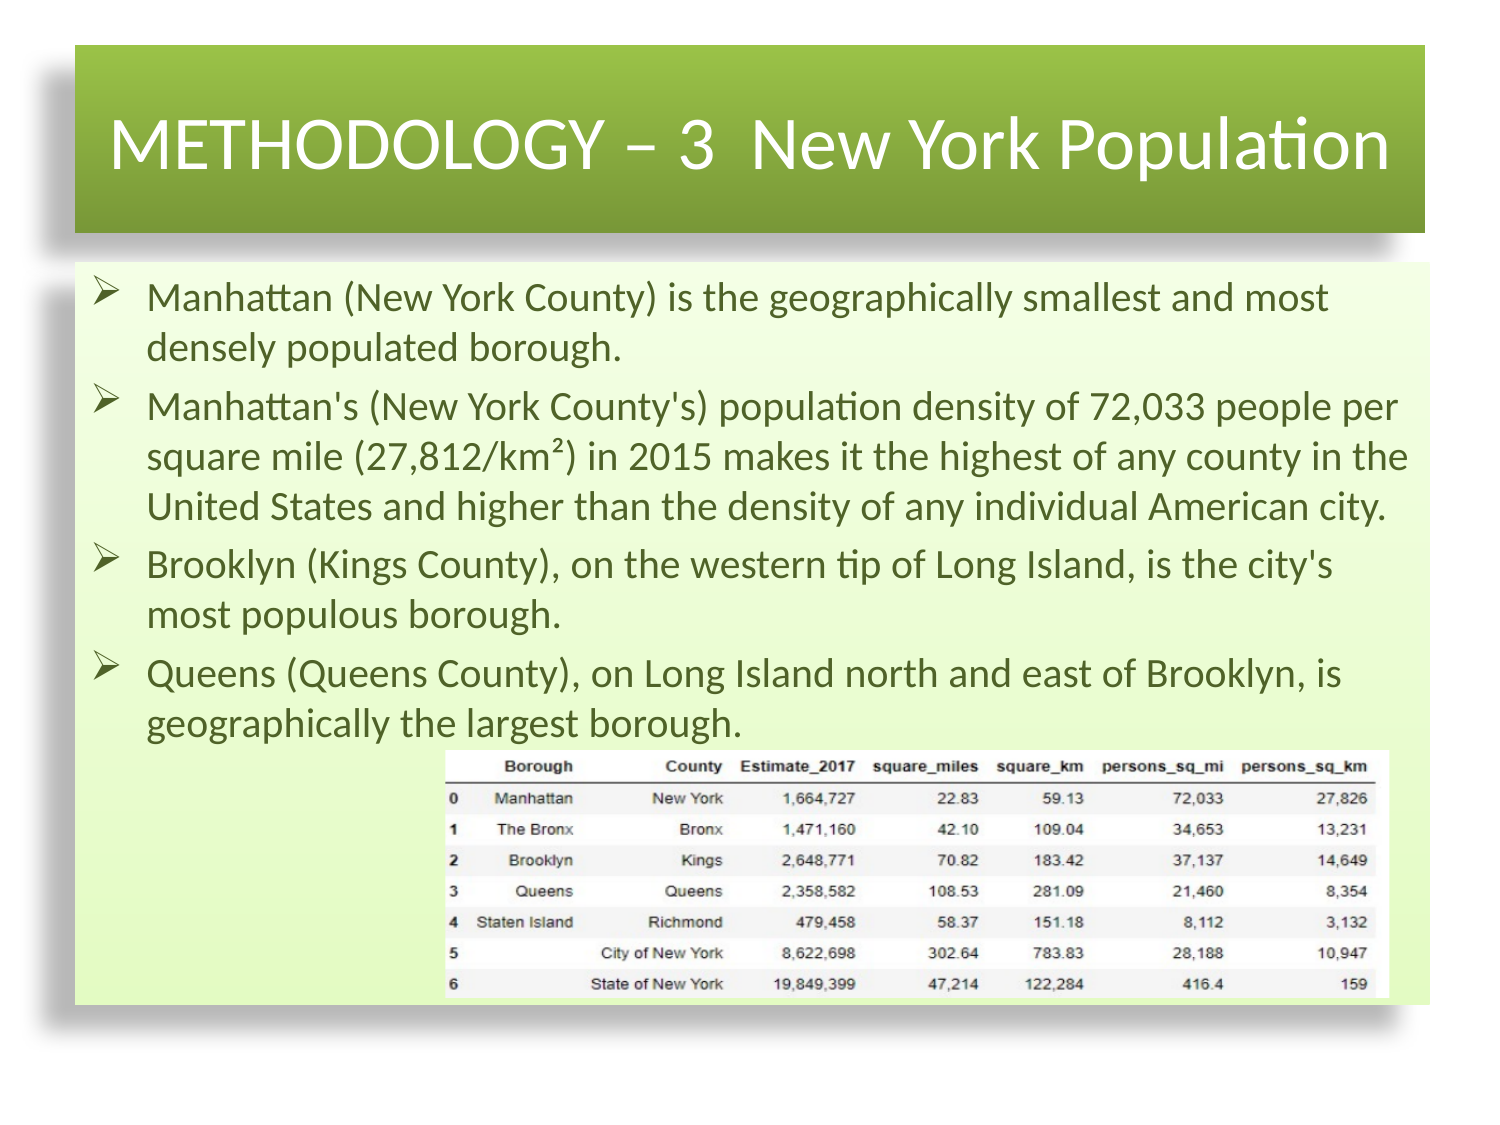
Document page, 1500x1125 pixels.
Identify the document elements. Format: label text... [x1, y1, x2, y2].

picture [445, 749, 1390, 998]
title METHODOLOGY – 3 New York Population [75, 45, 1425, 233]
list Manhattan (New York County) is the geographically smallest and most densely populated borough. Manhattan's (New York County's) population density of 72,033 people per square mile (27,812/km²) in 2015 makes it the highest of any county in the United States and higher than the density of any individual American city. Brooklyn (Kings County), on the western tip of Long Island, is the city's most populous borough. Queens (Queens County), on Long Island north and east of Brooklyn, is geographically the largest borough. [74, 262, 1430, 1006]
